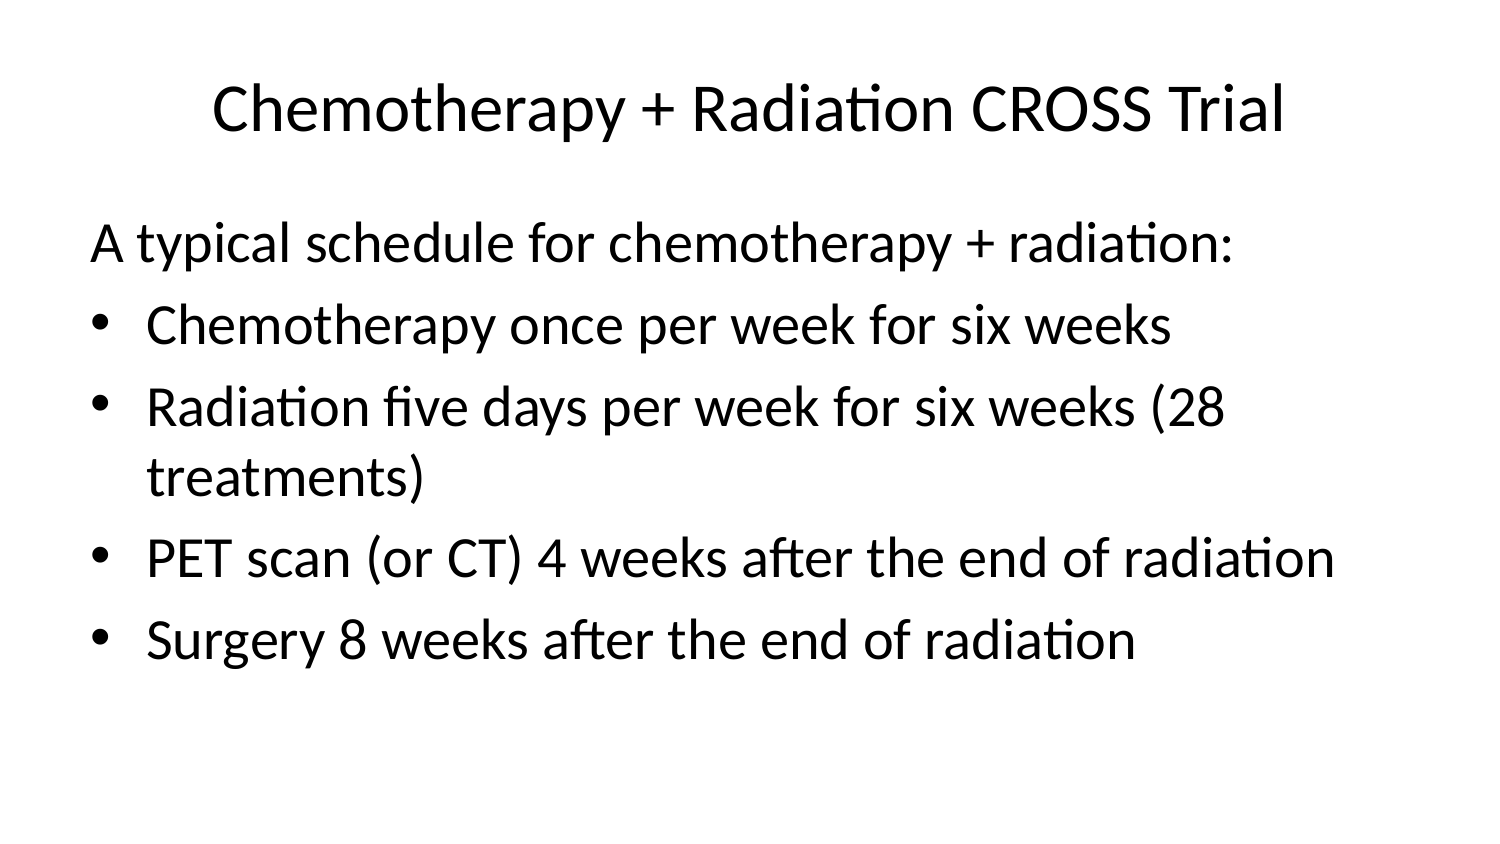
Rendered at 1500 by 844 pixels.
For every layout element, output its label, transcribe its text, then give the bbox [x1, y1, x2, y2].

title Chemotherapy + Radiation CROSS Trial [75, 33, 1425, 175]
list A typical schedule for chemotherapy + radiation: Chemotherapy once per week for six weeks Radiation five days per week for six weeks (28 treatments) PET scan (or CT) 4 weeks after the end of radiation Surgery 8 weeks after the end of radiation [75, 196, 1425, 754]
